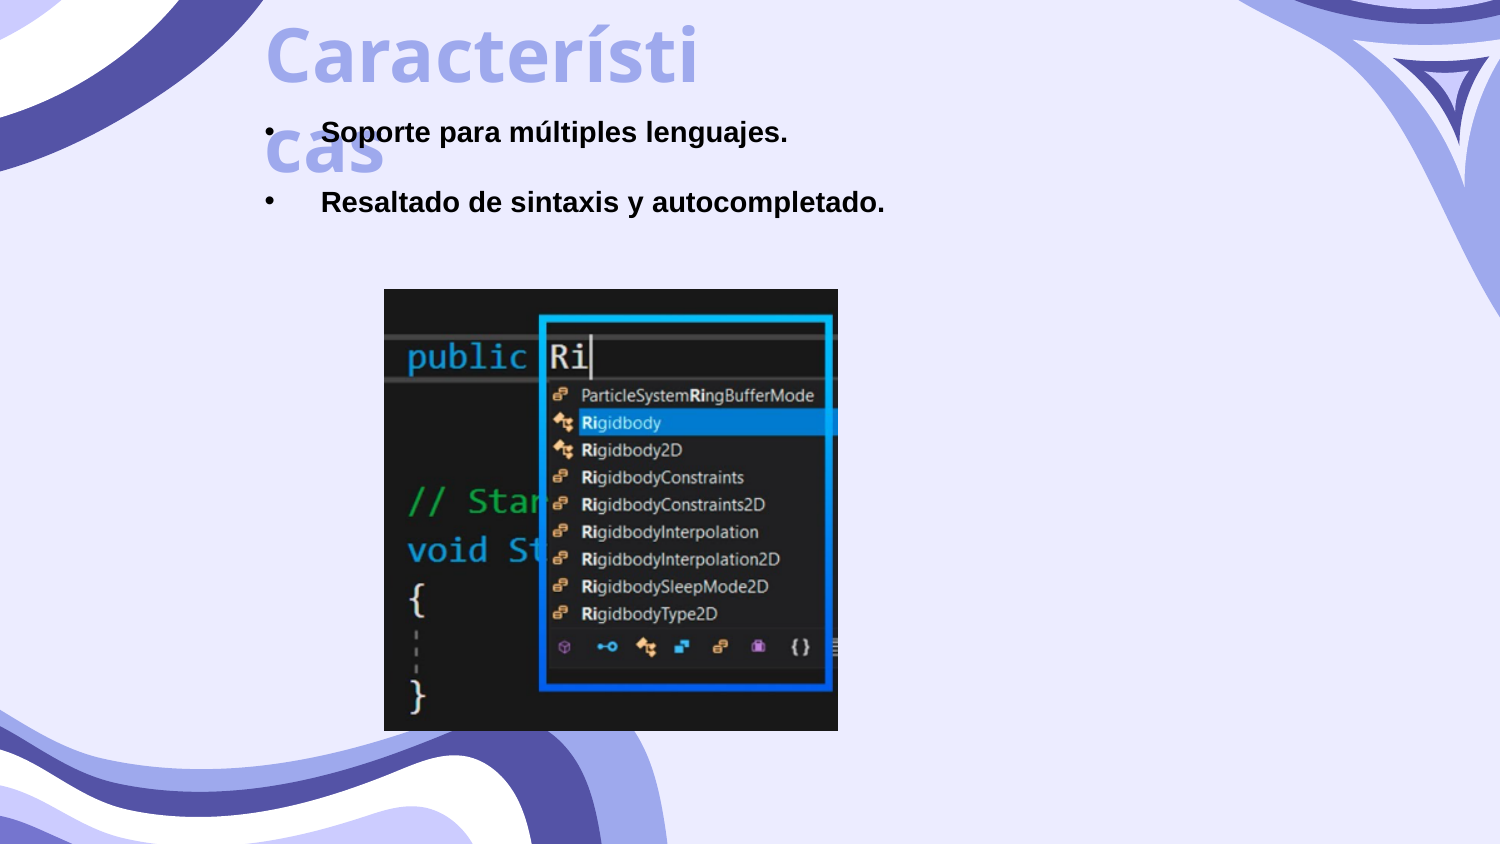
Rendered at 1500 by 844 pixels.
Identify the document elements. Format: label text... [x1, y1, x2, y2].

text_box Soporte para múltiples lenguajes. Resaltado de sintaxis y autocompletado. [249, 105, 973, 506]
text_box Características [249, 0, 750, 105]
picture [383, 288, 839, 731]
